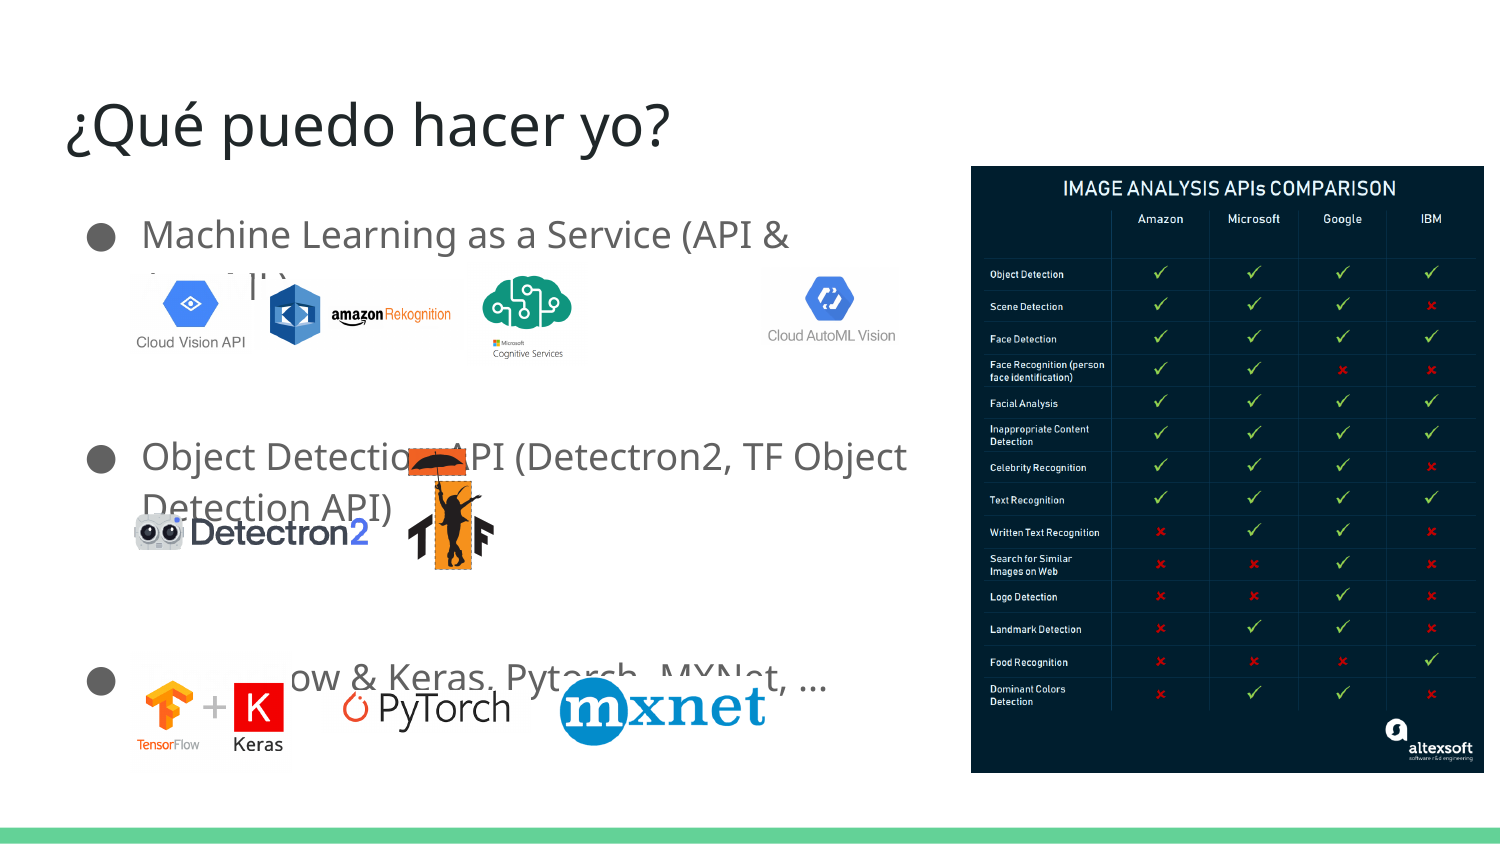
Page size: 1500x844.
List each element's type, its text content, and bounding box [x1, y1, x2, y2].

picture [761, 267, 899, 345]
picture [130, 274, 252, 354]
picture [559, 676, 765, 747]
picture [320, 690, 531, 733]
picture [758, 700, 765, 721]
picture [971, 166, 1484, 773]
picture [130, 650, 293, 773]
picture [130, 509, 373, 555]
picture [466, 262, 588, 366]
picture [407, 448, 495, 571]
title ¿Qué puedo hacer yo? [51, 72, 1449, 167]
picture [254, 278, 464, 350]
list Machine Learning as a Service (API & AutoML) Object Detection API (Detectron2, TF Object Detection API) TensorFlow & Keras, Pytorch, MXNet, ... [51, 189, 946, 750]
